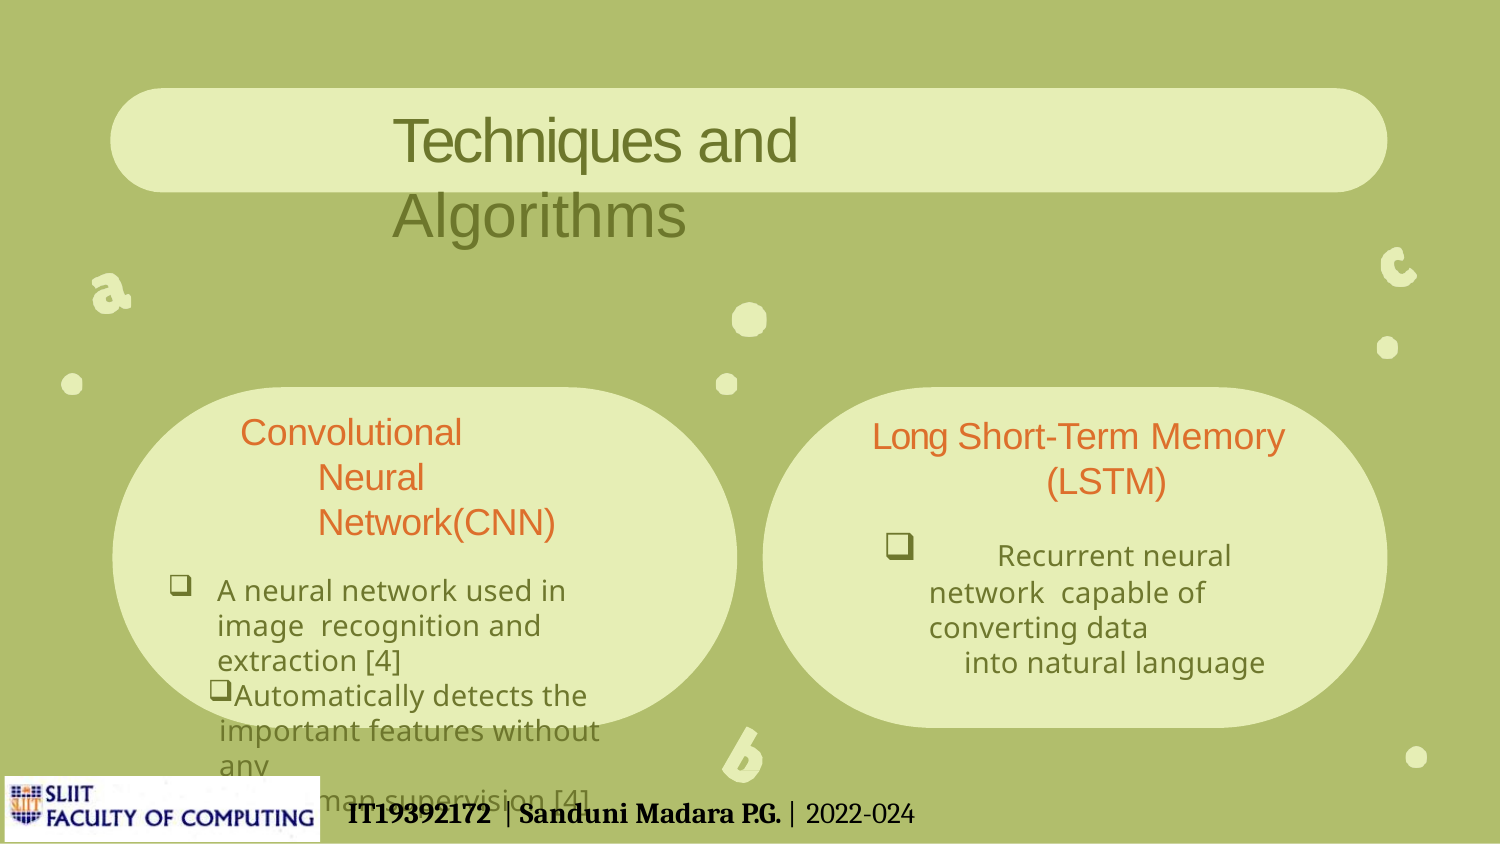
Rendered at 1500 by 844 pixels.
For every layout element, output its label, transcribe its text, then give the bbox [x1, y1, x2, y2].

text_box [1380, 247, 1417, 287]
text_box [61, 373, 83, 395]
text_box Convolutional Neural Network(CNN) A neural network used in image recognition and extraction [4] Automatically detects the important features without any human supervision [4] [167, 405, 624, 818]
title Techniques and Algorithms [390, 97, 1112, 250]
text_box [206, 387, 710, 719]
text_box Long Short-Term Memory (LSTM) Recurrent neural network capable of converting data into natural language [869, 409, 1287, 680]
text_box [110, 88, 1388, 193]
text_box [4, 776, 321, 842]
text_box [767, 387, 1388, 728]
text_box IT19392172 | Sanduni Madara P.G. | 2022-024 [345, 793, 1008, 829]
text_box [715, 373, 763, 784]
text_box [1376, 336, 1398, 359]
text_box [112, 432, 167, 683]
text_box [91, 273, 132, 314]
text_box [731, 302, 767, 337]
text_box [1405, 746, 1427, 768]
